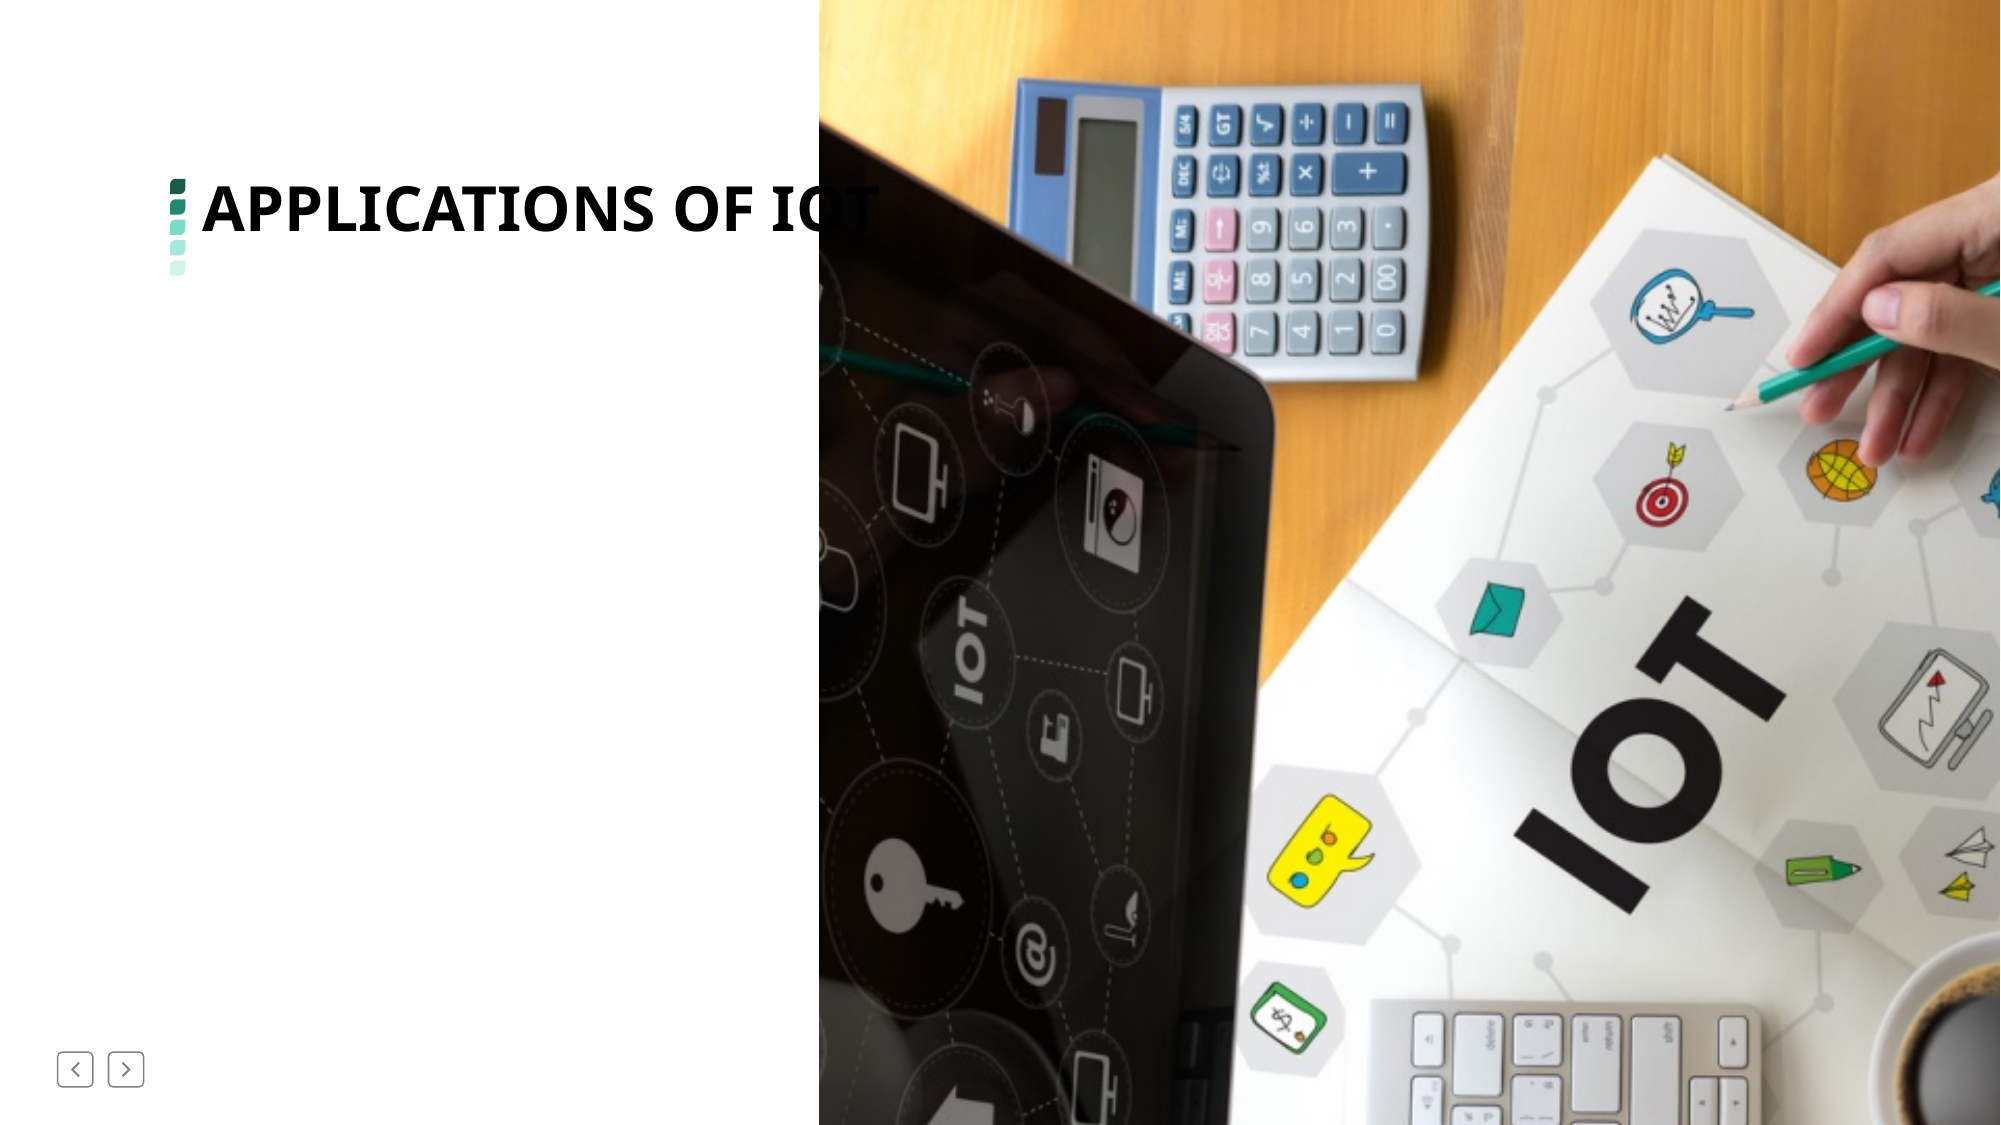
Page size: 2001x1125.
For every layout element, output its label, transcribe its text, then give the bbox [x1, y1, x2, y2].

title Applications of IoT [187, 170, 813, 253]
picture [818, 0, 2000, 1125]
